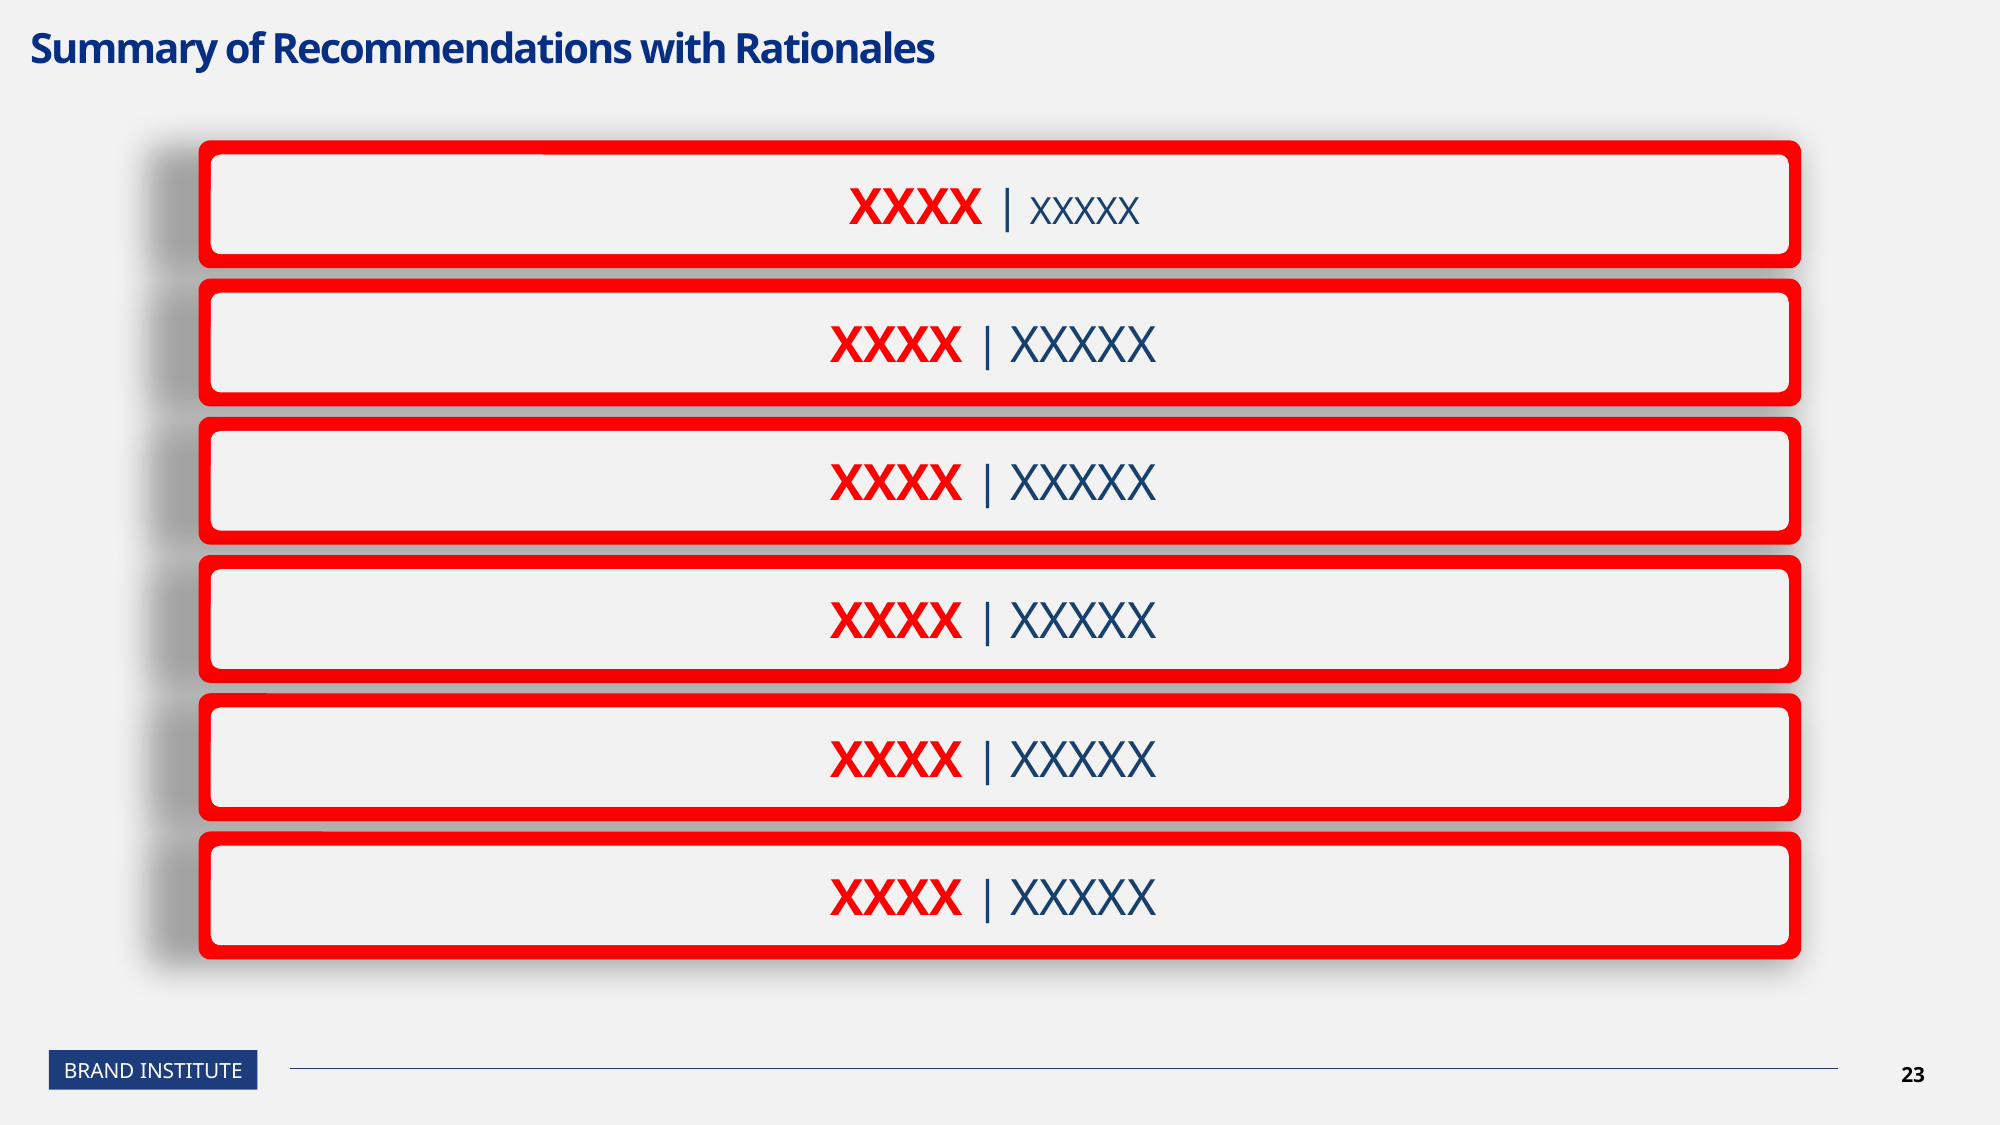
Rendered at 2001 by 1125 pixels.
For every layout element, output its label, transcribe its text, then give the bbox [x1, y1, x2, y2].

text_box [198, 140, 1802, 269]
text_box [198, 831, 1802, 960]
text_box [198, 278, 1802, 407]
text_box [198, 416, 1802, 545]
title Summary of Recommendations with Rationales [30, 0, 1954, 73]
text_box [198, 693, 1802, 822]
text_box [198, 555, 1802, 683]
